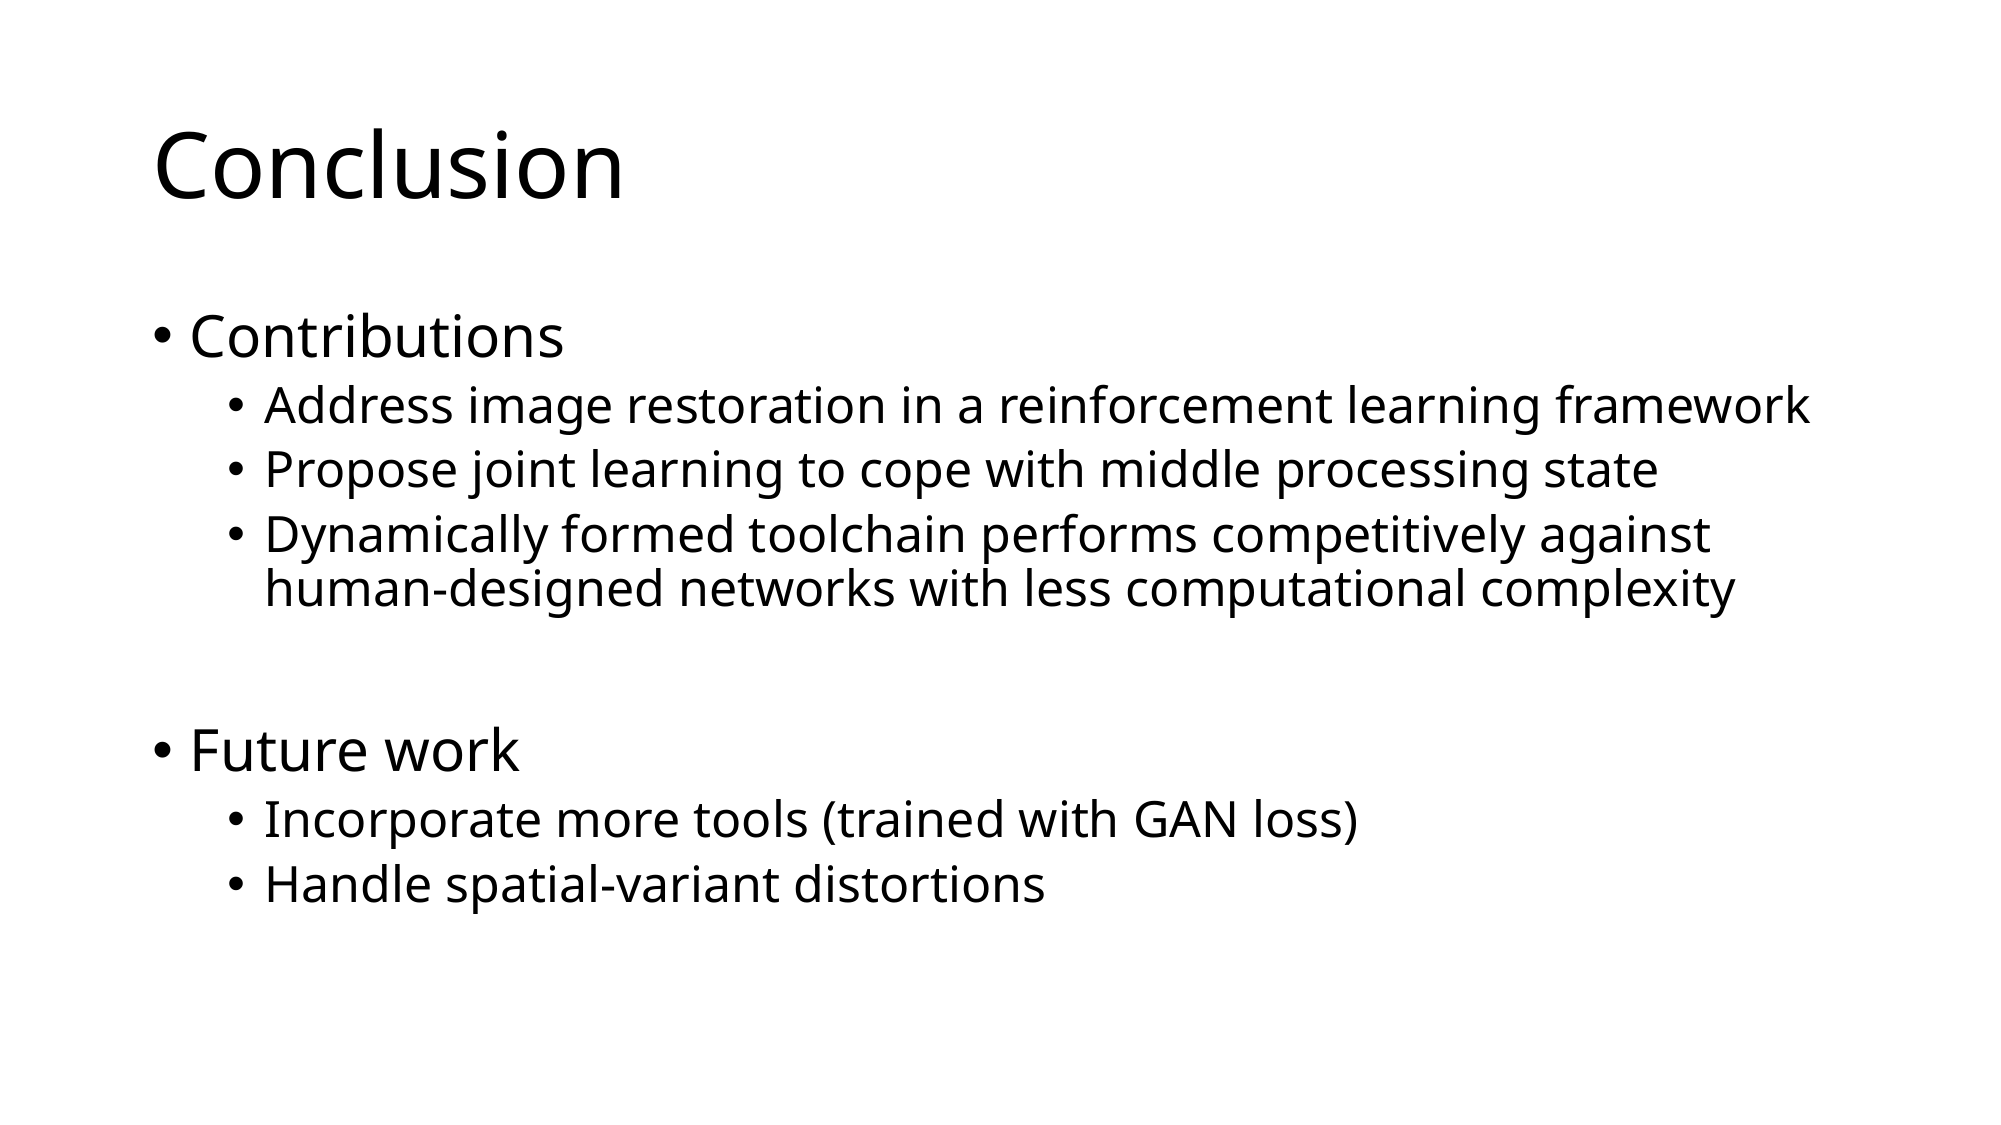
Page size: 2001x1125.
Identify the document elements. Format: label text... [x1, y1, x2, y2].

title Conclusion [137, 59, 1863, 278]
list Contributions Address image restoration in a reinforcement learning framework Propose joint learning to cope with middle processing state Dynamically formed toolchain performs competitively against human-designed networks with less computational complexity Future work Incorporate more tools (trained with GAN loss) Handle spatial-variant distortions [137, 299, 1863, 1014]
